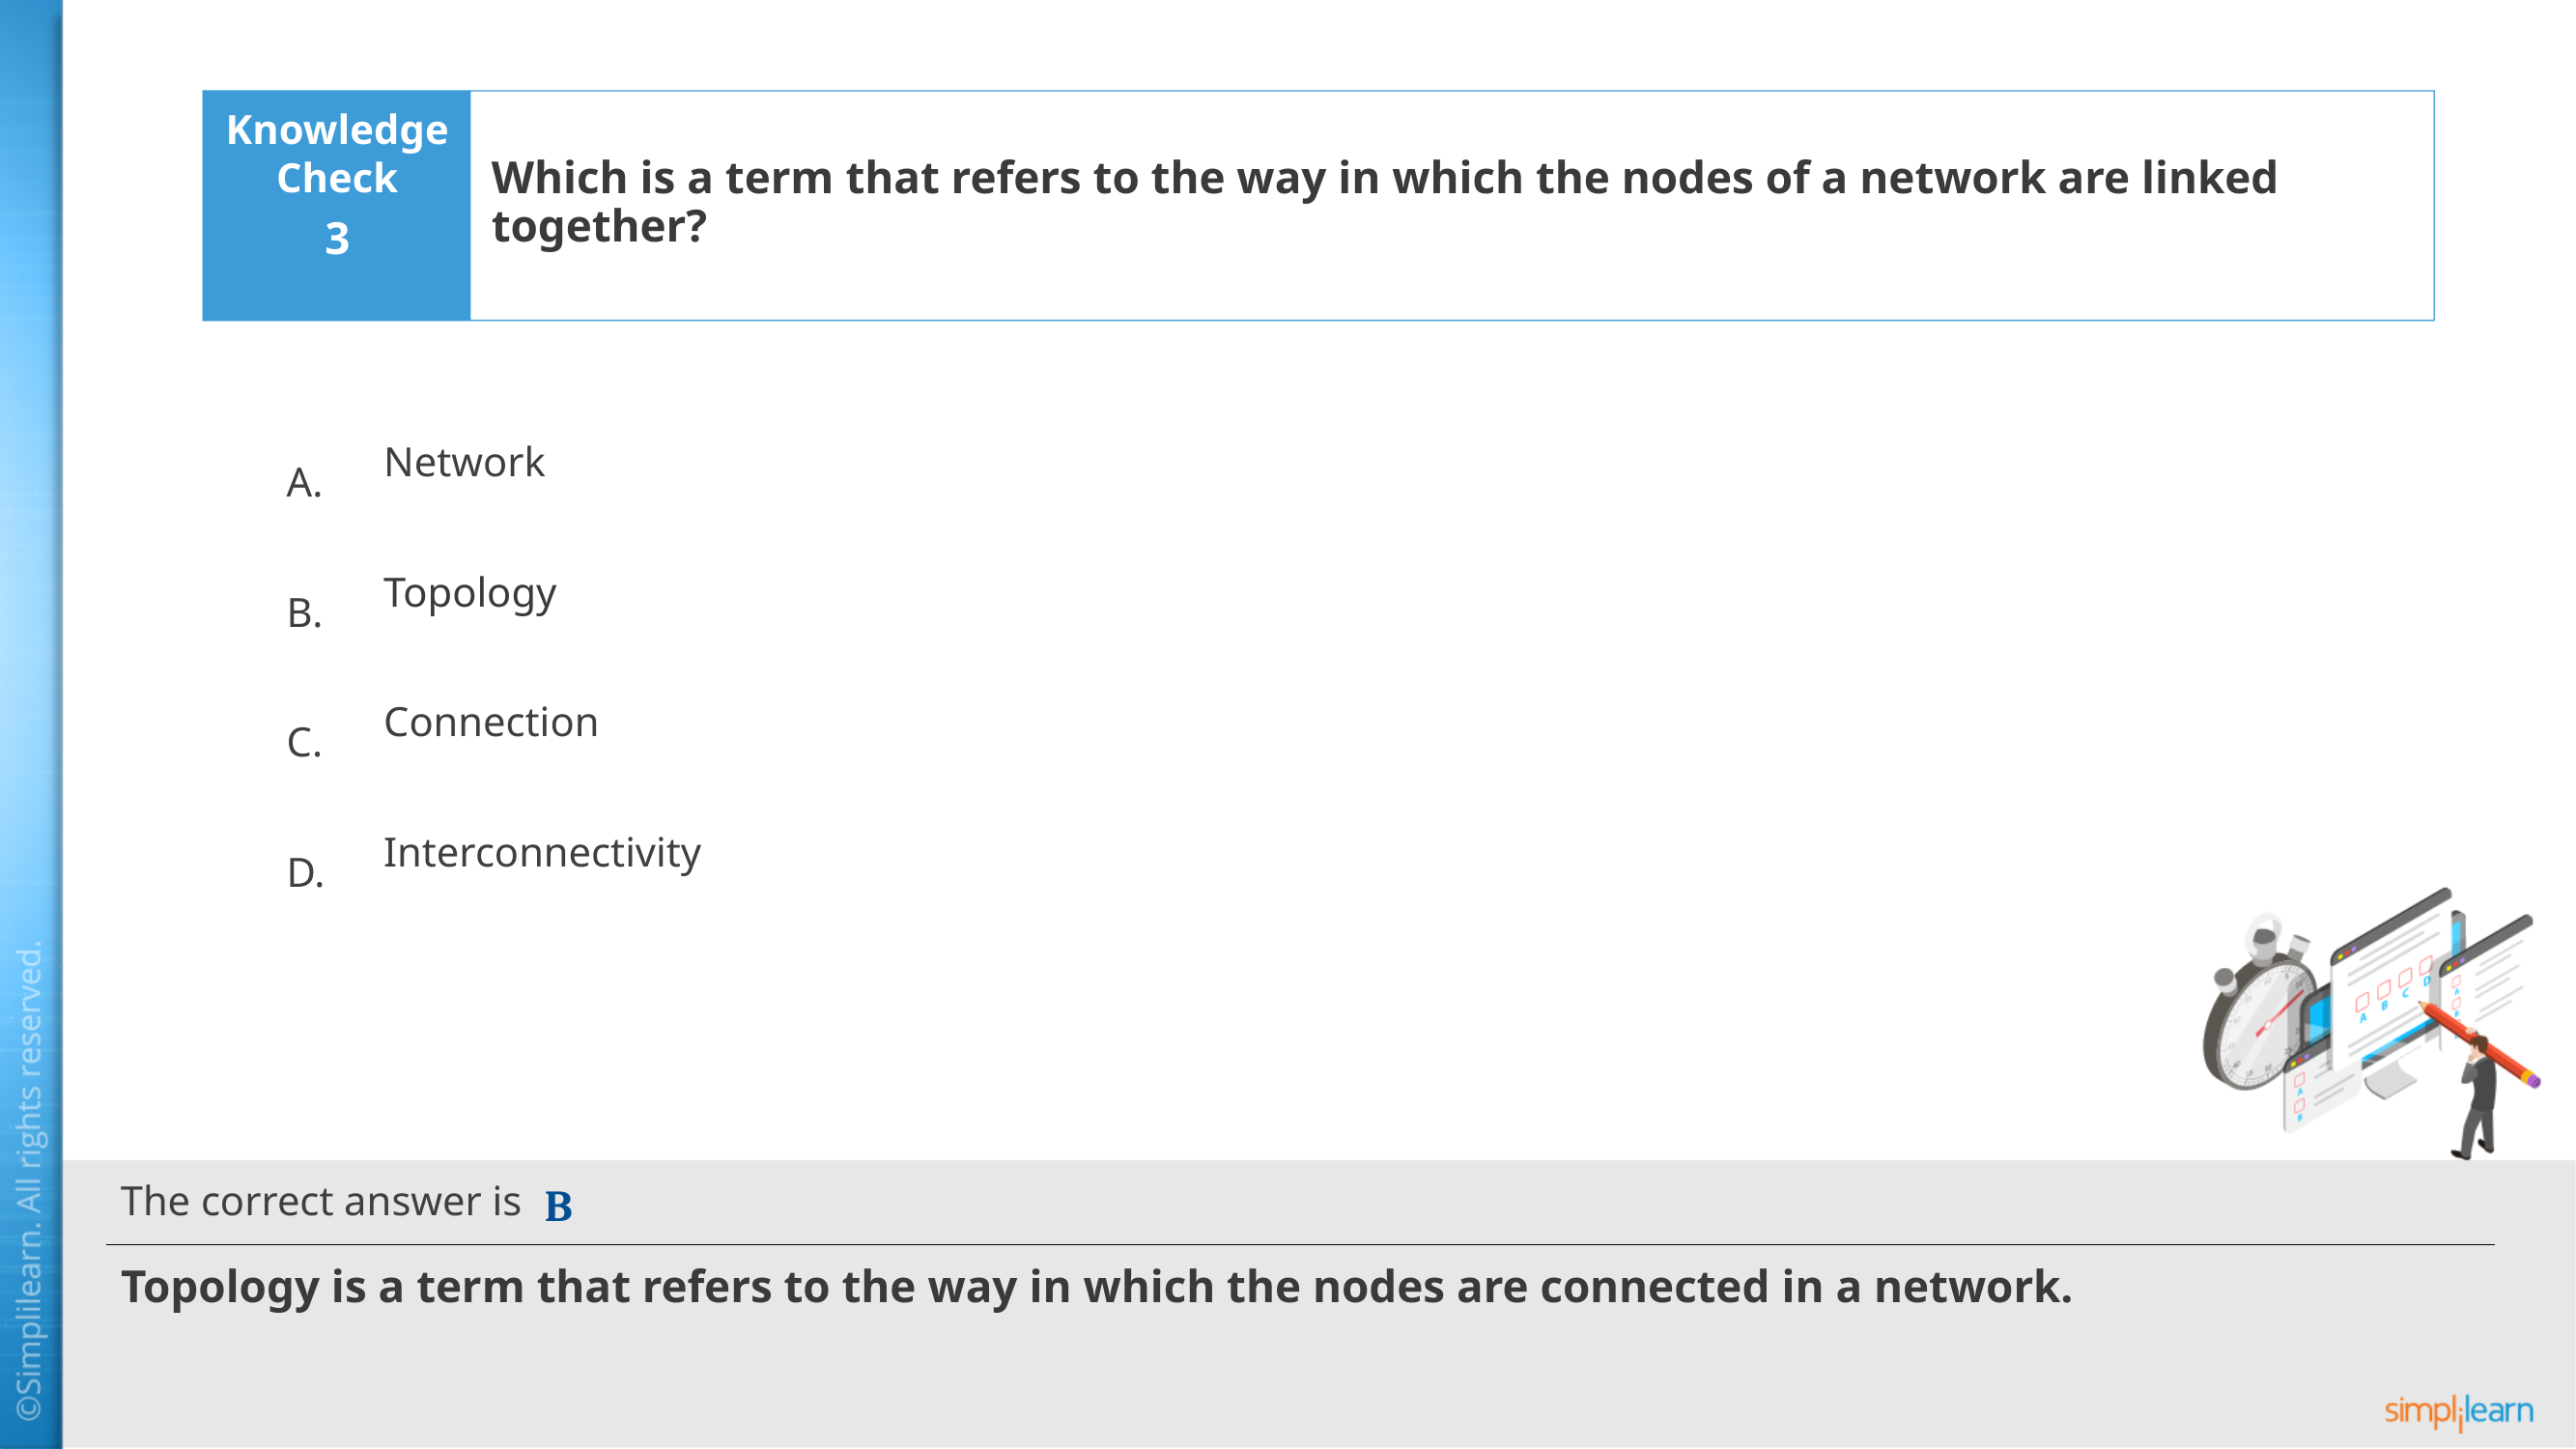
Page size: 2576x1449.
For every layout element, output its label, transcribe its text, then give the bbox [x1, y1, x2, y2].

list 3 [203, 203, 472, 310]
picture [0, 0, 2576, 1449]
list Topology is a term that refers to the way in which the nodes are connected in a network. [105, 1257, 2514, 1416]
text_box Connection [369, 701, 2152, 813]
list B [530, 1167, 1961, 1232]
text_box Network [369, 441, 2152, 554]
text_box Interconnectivity [369, 832, 2152, 944]
text_box Topology [369, 572, 2152, 684]
text_box Which is a term that refers to the way in which the nodes of a network are linked together? [477, 90, 2430, 317]
